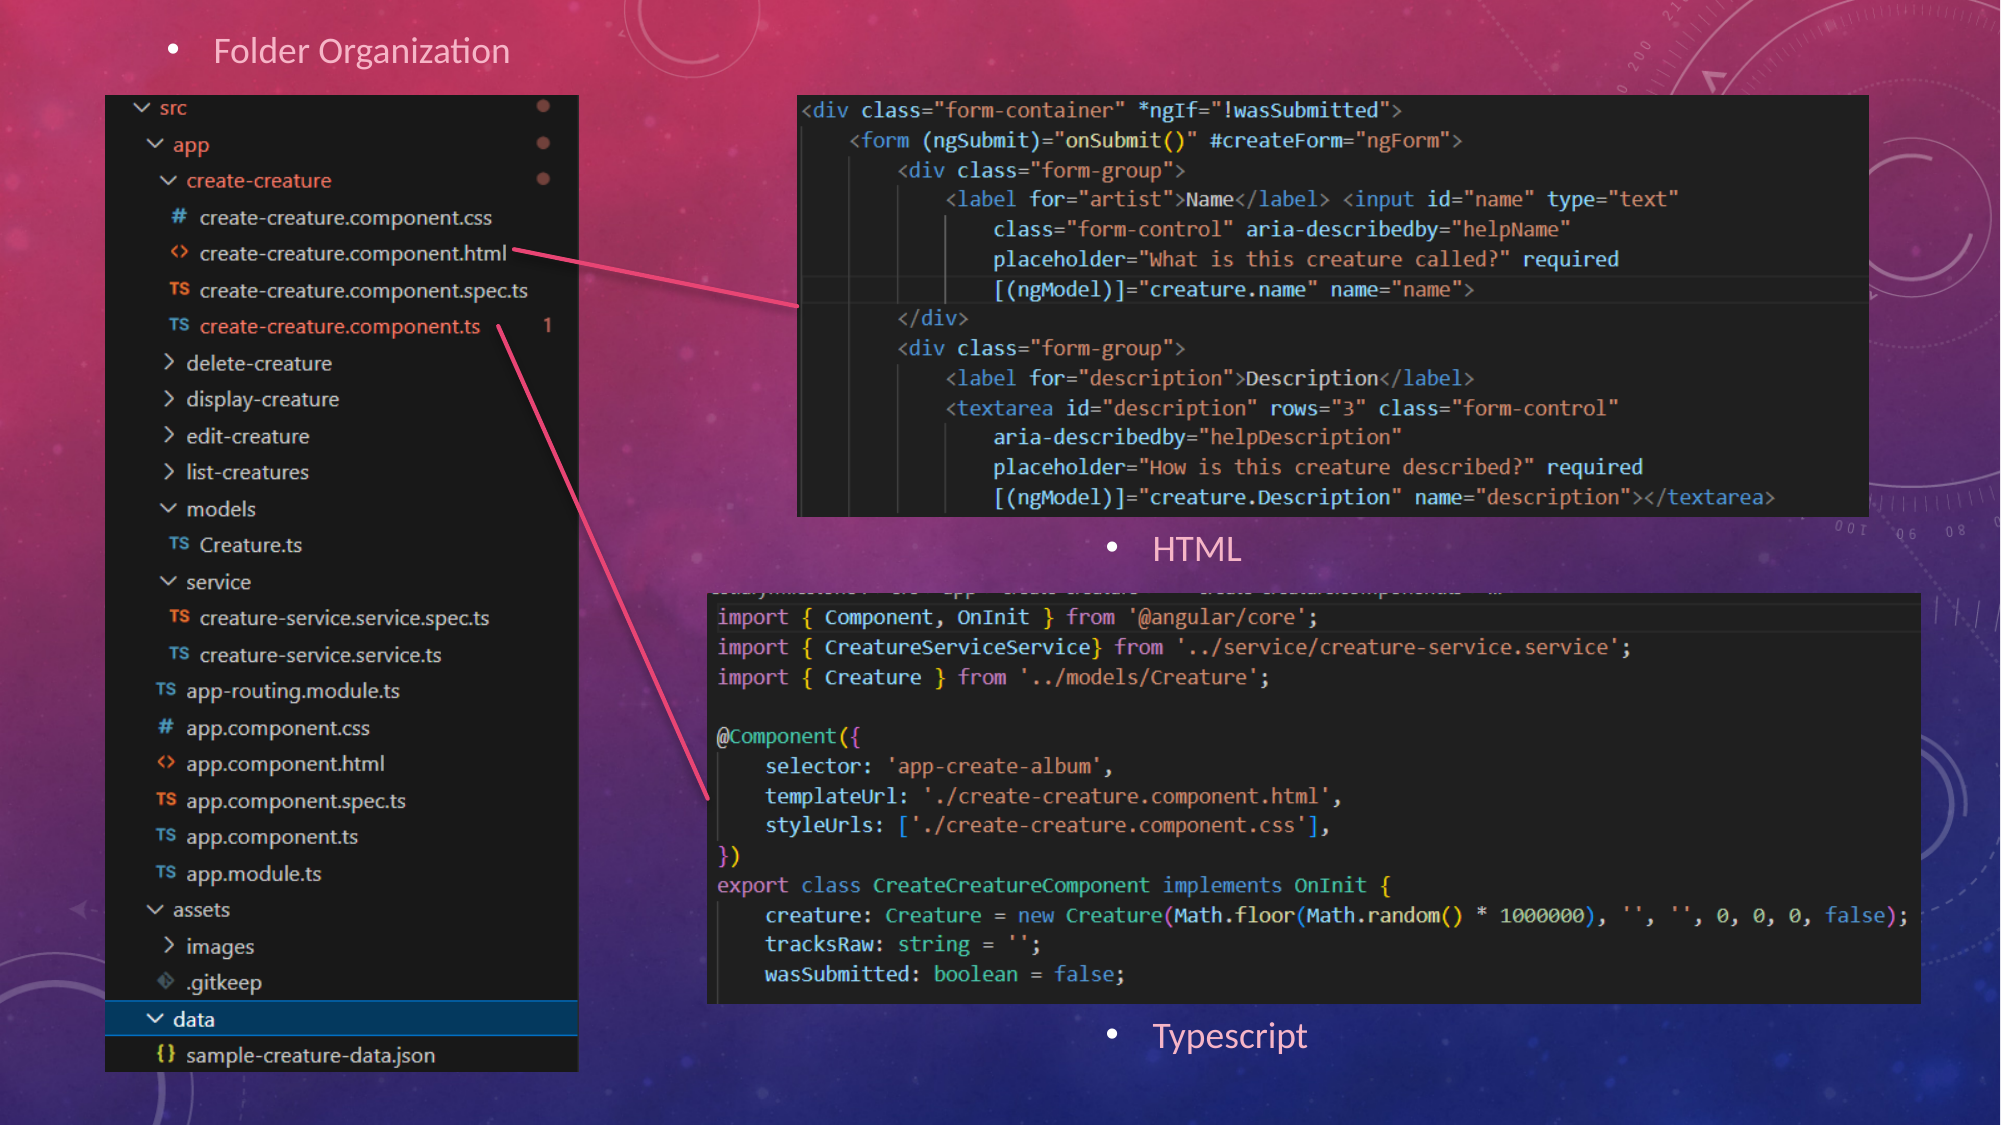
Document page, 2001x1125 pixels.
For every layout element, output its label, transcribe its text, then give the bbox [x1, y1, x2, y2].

text_box HTML [1090, 528, 1784, 593]
picture [0, 0, 2001, 1125]
text_box Folder Organization [151, 18, 845, 249]
text_box Typescript [1090, 1015, 1784, 1125]
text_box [497, 325, 708, 799]
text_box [513, 249, 798, 307]
